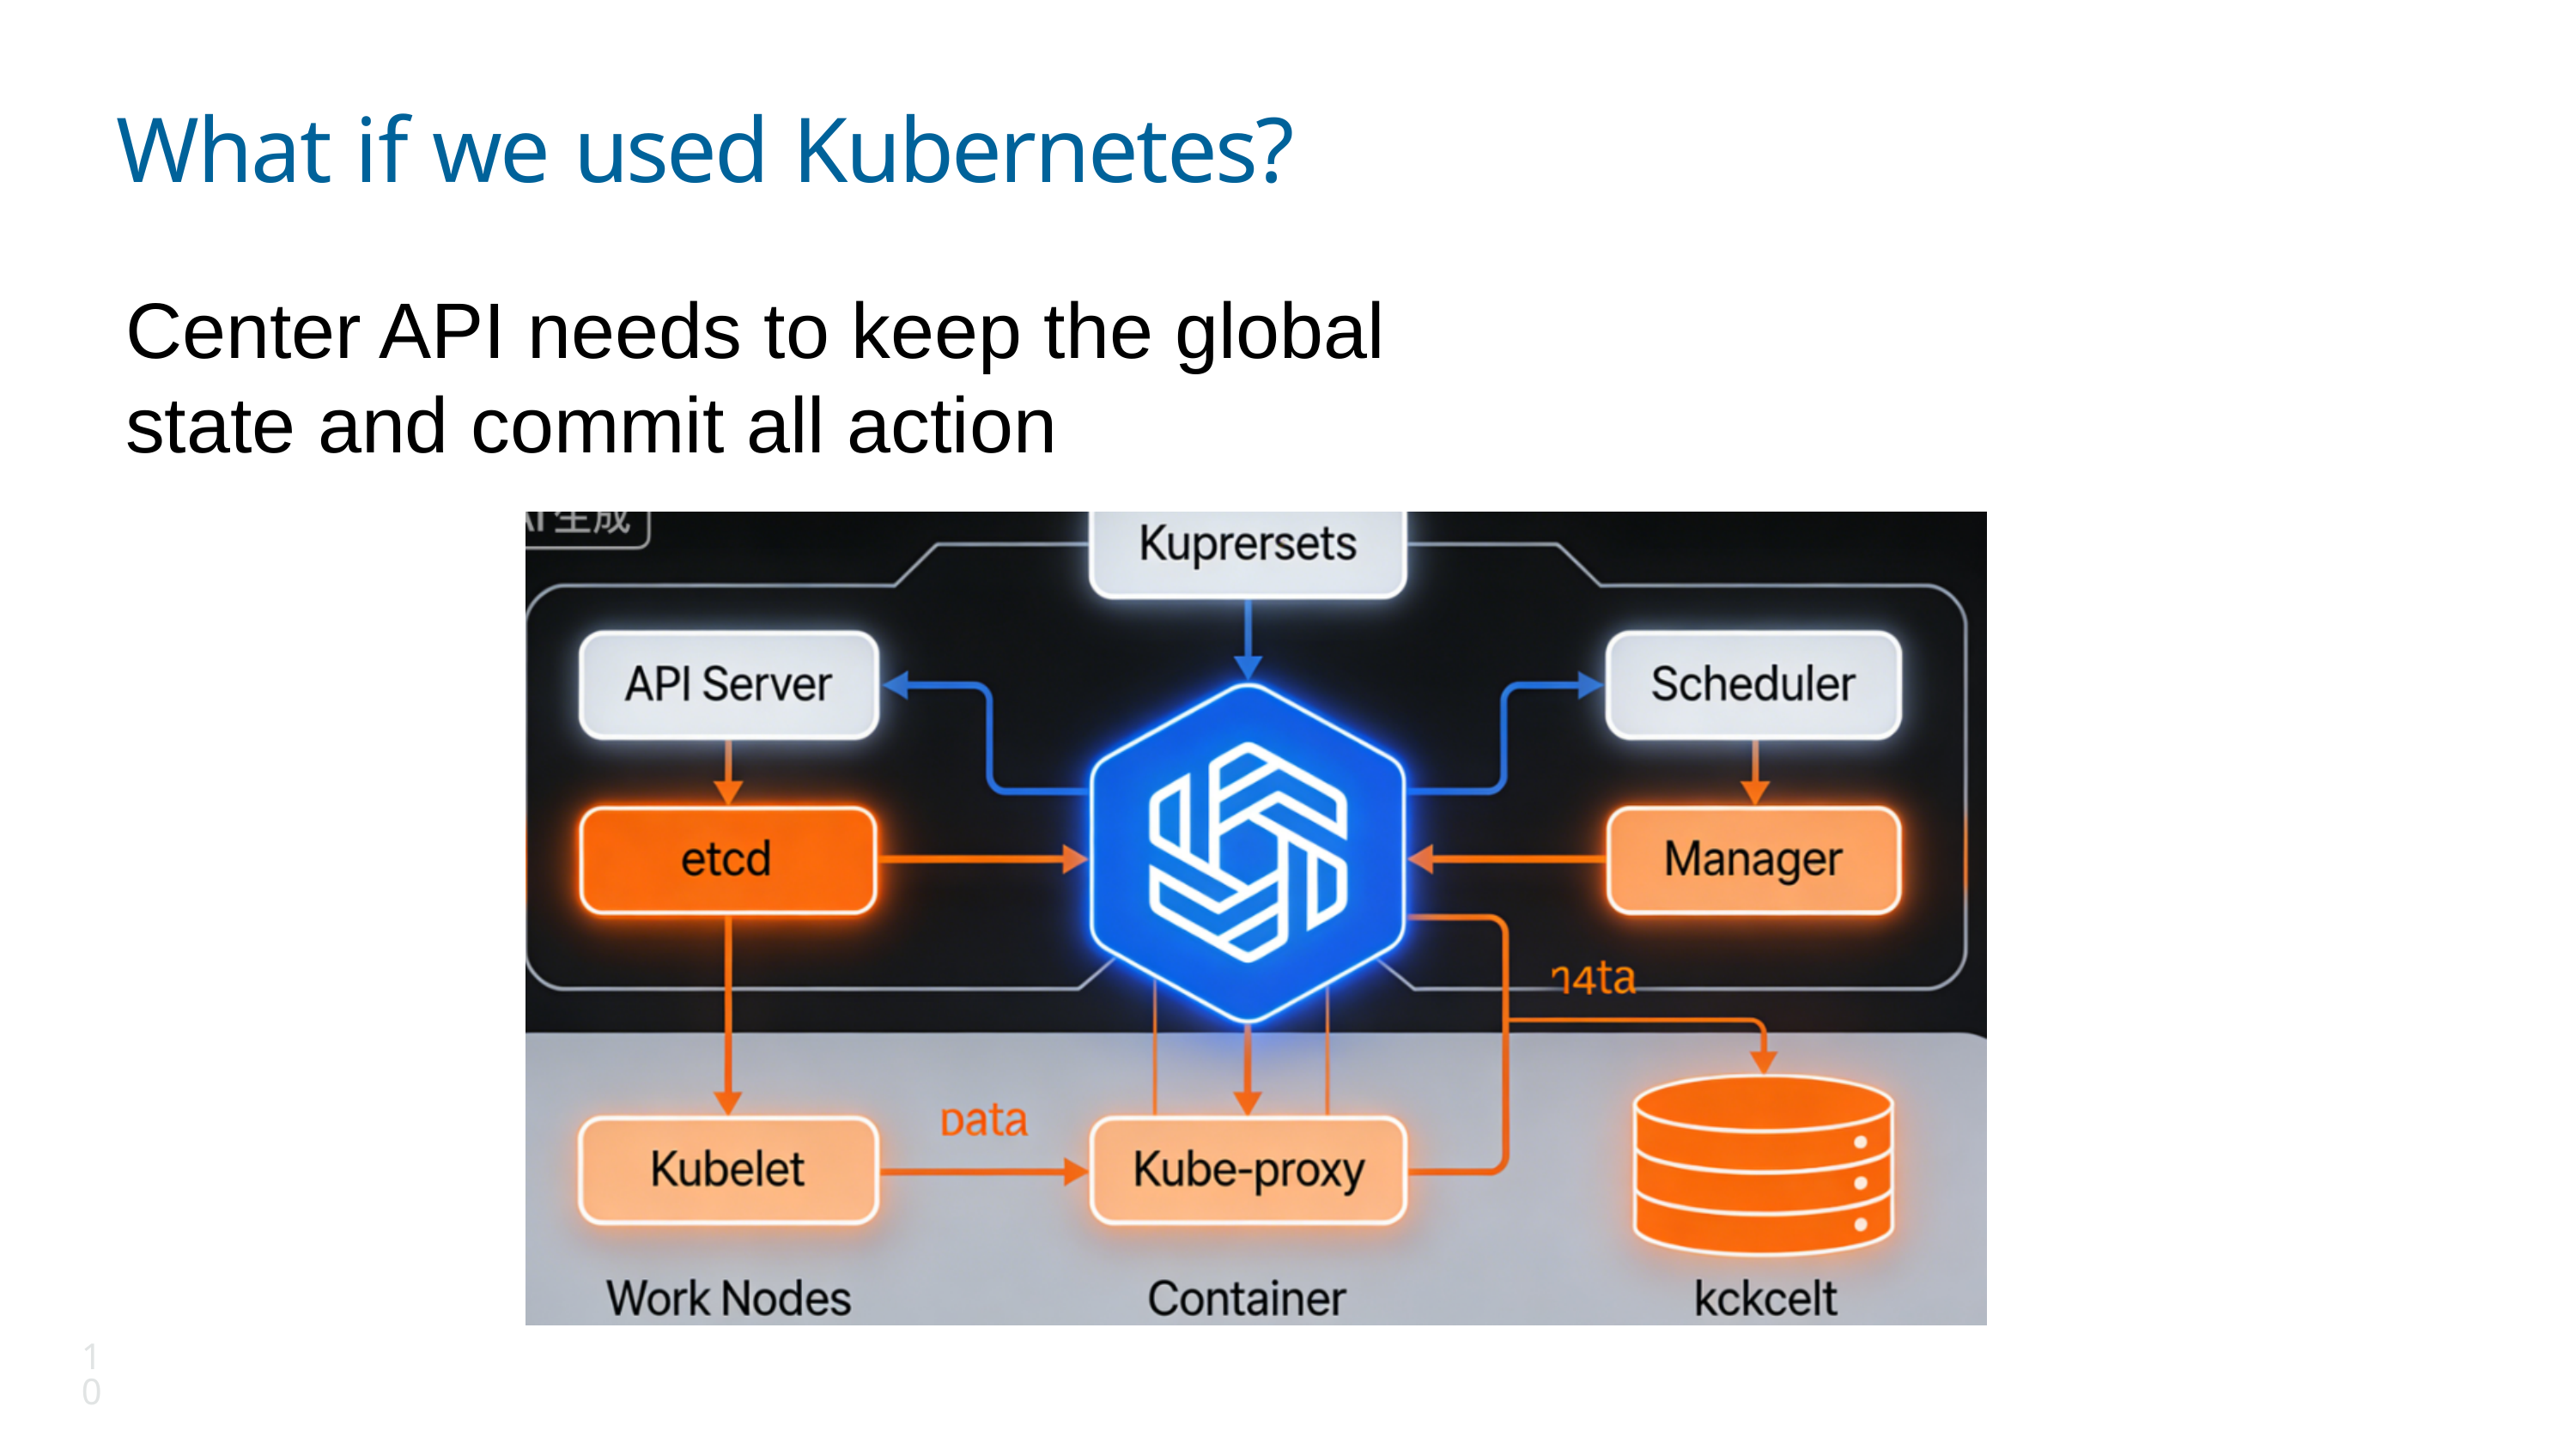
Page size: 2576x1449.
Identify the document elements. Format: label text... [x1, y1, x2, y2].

title What if we used Kubernetes? [110, 76, 2516, 335]
picture [526, 512, 1988, 1325]
slide_number 10 [47, 1331, 113, 1449]
text_box Center API needs to keep the global state and commit all action [112, 273, 1460, 476]
